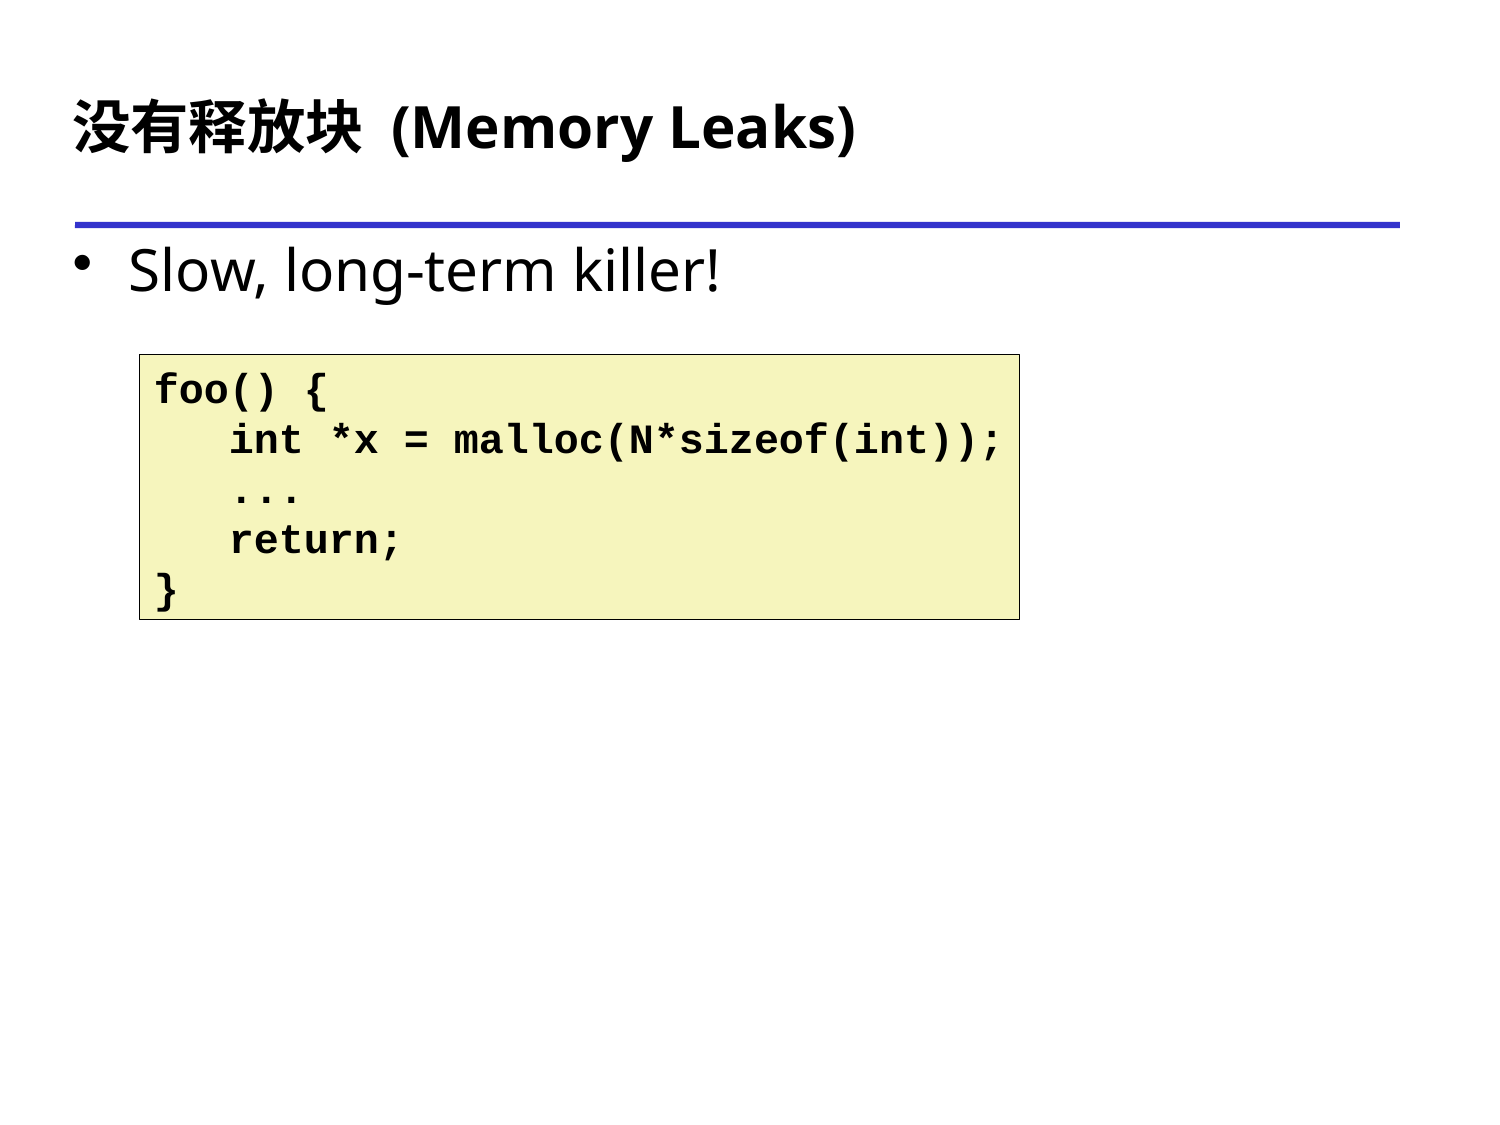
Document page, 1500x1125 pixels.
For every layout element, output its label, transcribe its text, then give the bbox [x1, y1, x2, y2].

title 没有释放块 (Memory Leaks) [57, 47, 1488, 213]
text_box foo() { int *x = malloc(N*sizeof(int)); ... return; } [139, 354, 1019, 620]
list Slow, long-term killer! [57, 230, 1421, 1088]
